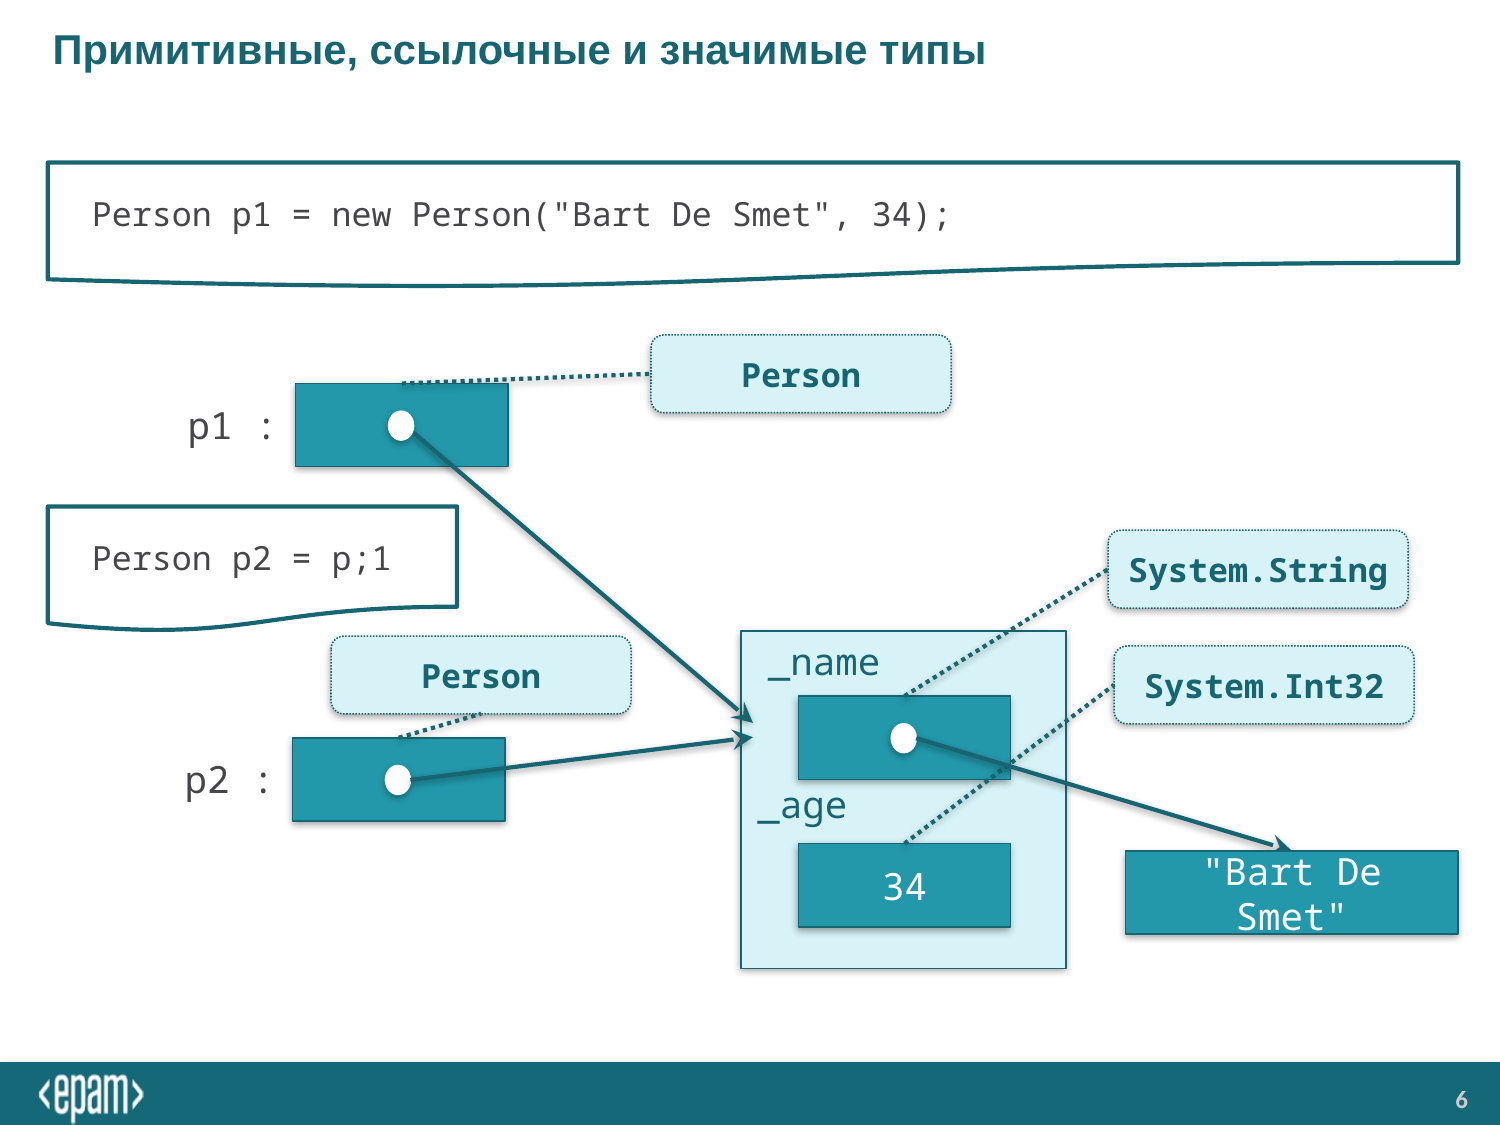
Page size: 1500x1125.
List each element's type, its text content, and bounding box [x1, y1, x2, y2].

picture [38, 1074, 144, 1125]
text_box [47, 162, 1459, 969]
title Примитивные, ссылочные и значимые типы [0, 0, 1500, 95]
